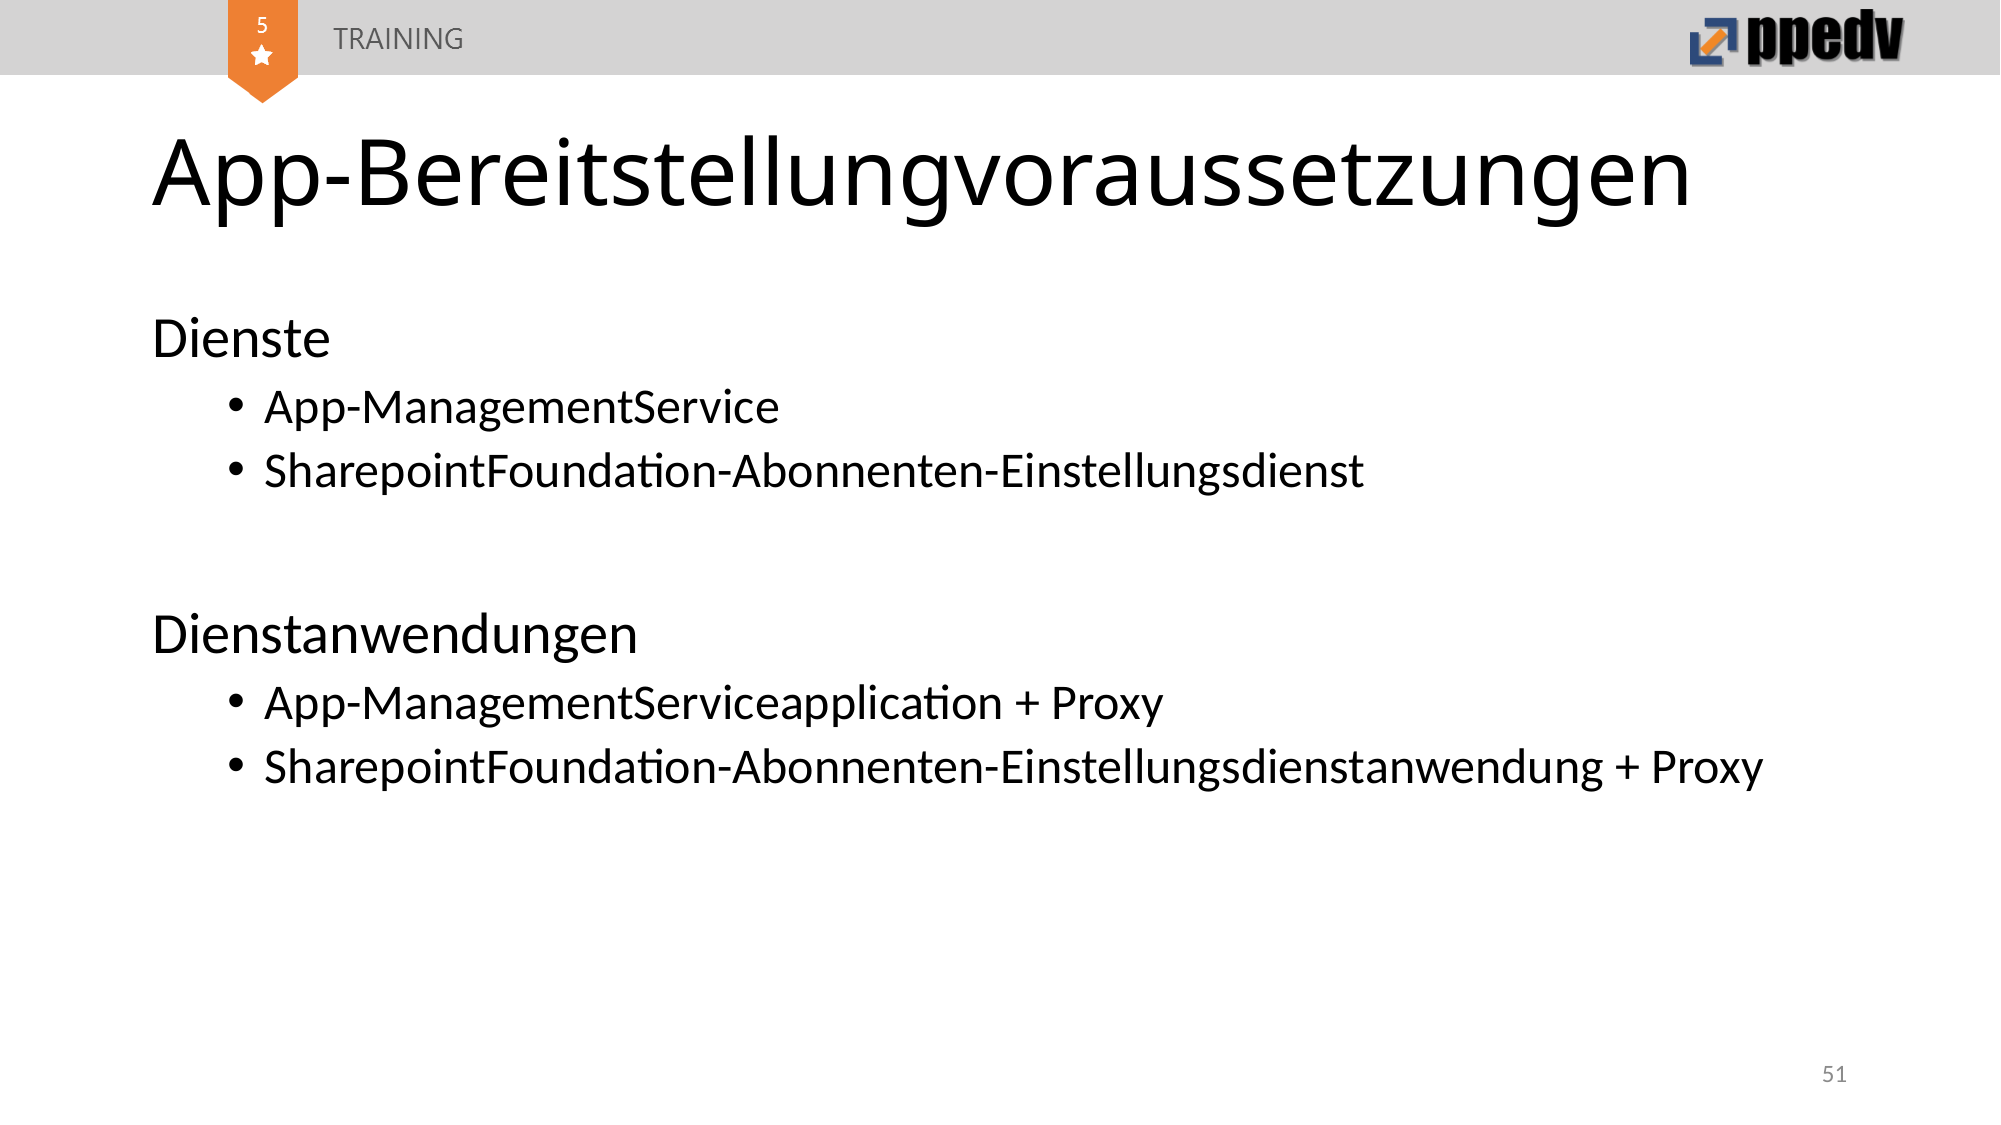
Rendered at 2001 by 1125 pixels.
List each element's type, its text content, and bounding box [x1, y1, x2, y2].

title App-Bereitstellungvoraussetzungen [137, 75, 1863, 278]
slide_number 51 [1412, 1042, 1863, 1103]
list Dienste App-ManagementService SharepointFoundation-Abonnenten-Einstellungsdienst Dienstanwendungen App-ManagementServiceapplication + Proxy SharepointFoundation-Abonnenten-Einstellungsdienstanwendung + Proxy [137, 299, 1863, 1014]
picture [0, 0, 2000, 104]
